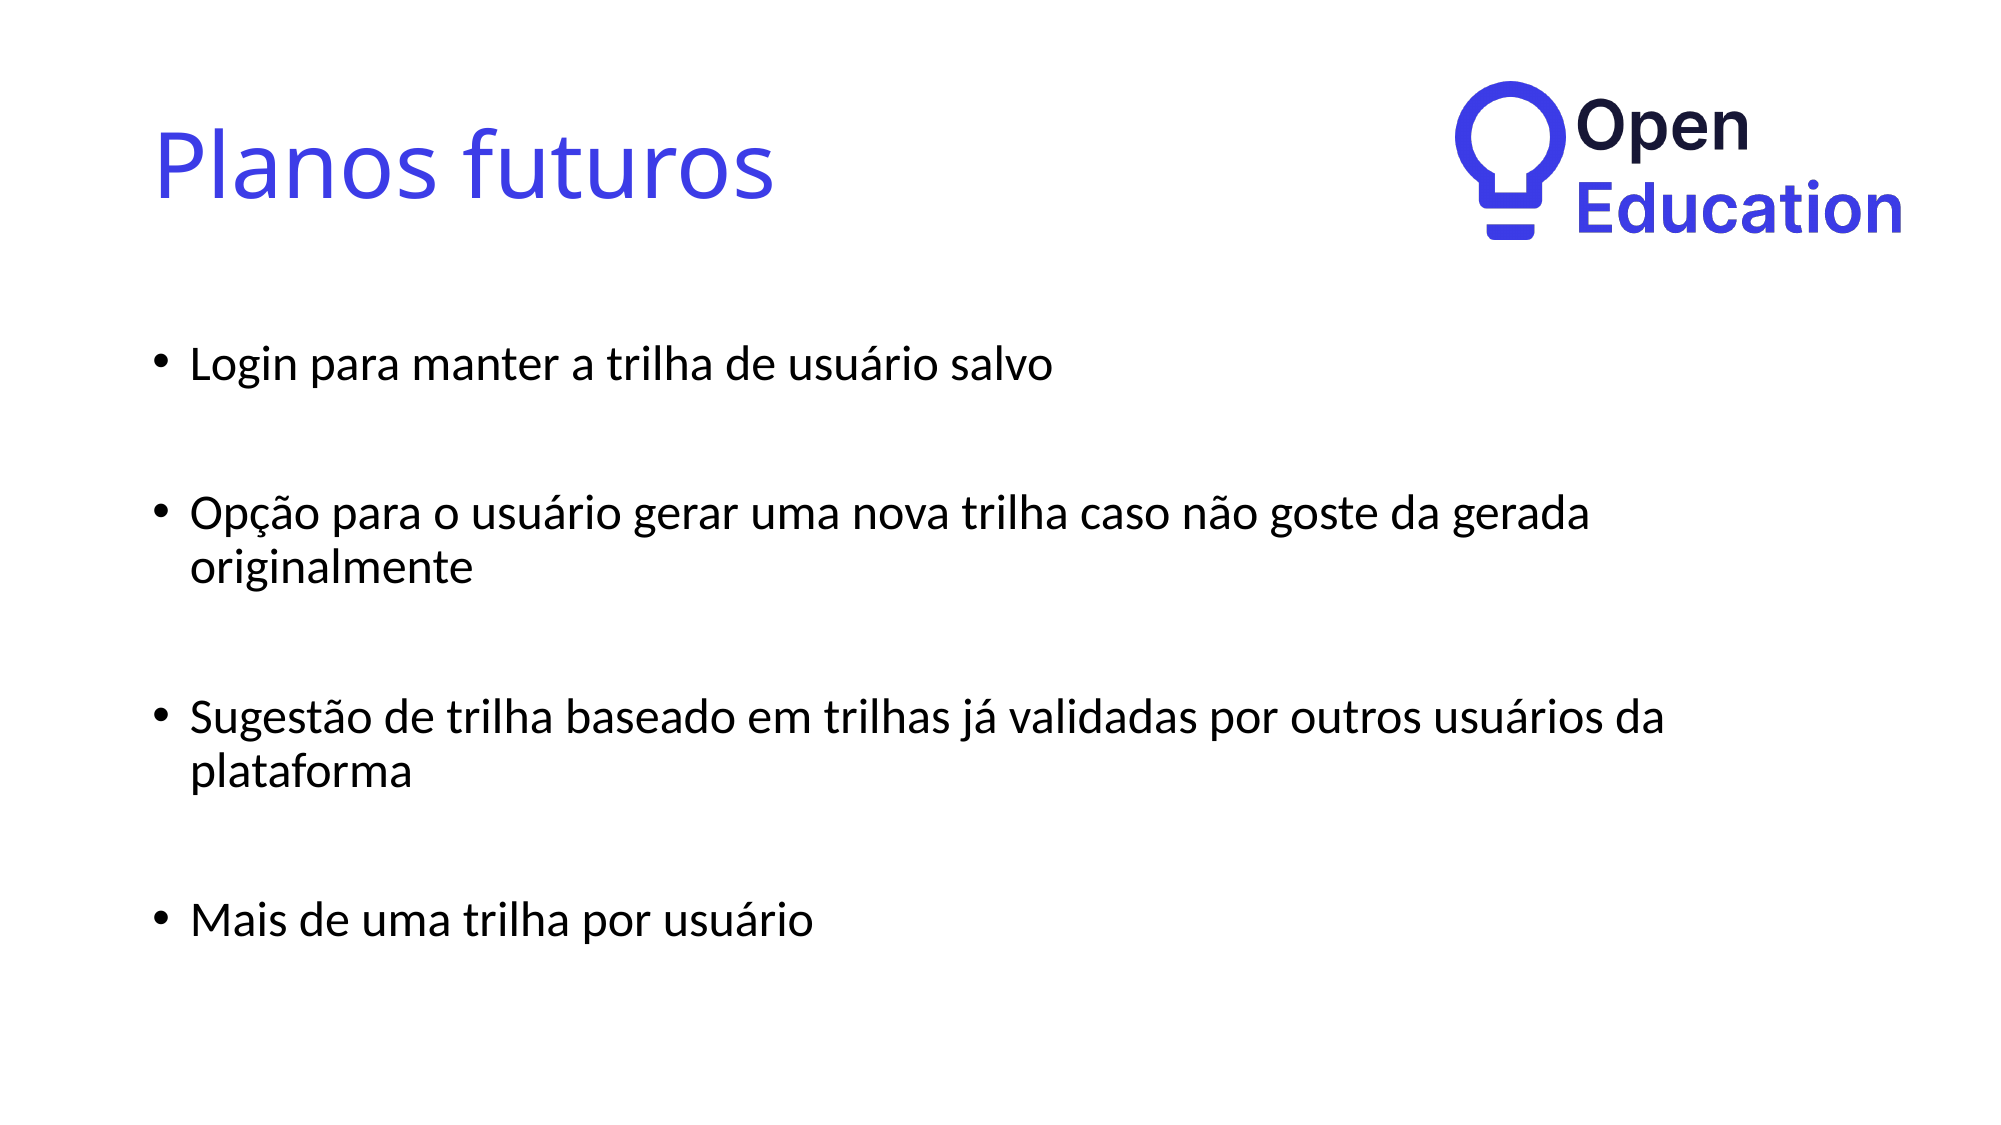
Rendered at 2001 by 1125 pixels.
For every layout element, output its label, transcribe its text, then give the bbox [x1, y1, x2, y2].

list Login para manter a trilha de usuário salvo Opção para o usuário gerar uma nova trilha caso não goste da gerada originalmente Sugestão de trilha baseado em trilhas já validadas por outros usuários da plataforma Mais de uma trilha por usuário [137, 329, 1863, 1043]
title Planos futuros [137, 59, 1442, 278]
picture [1454, 81, 1901, 240]
